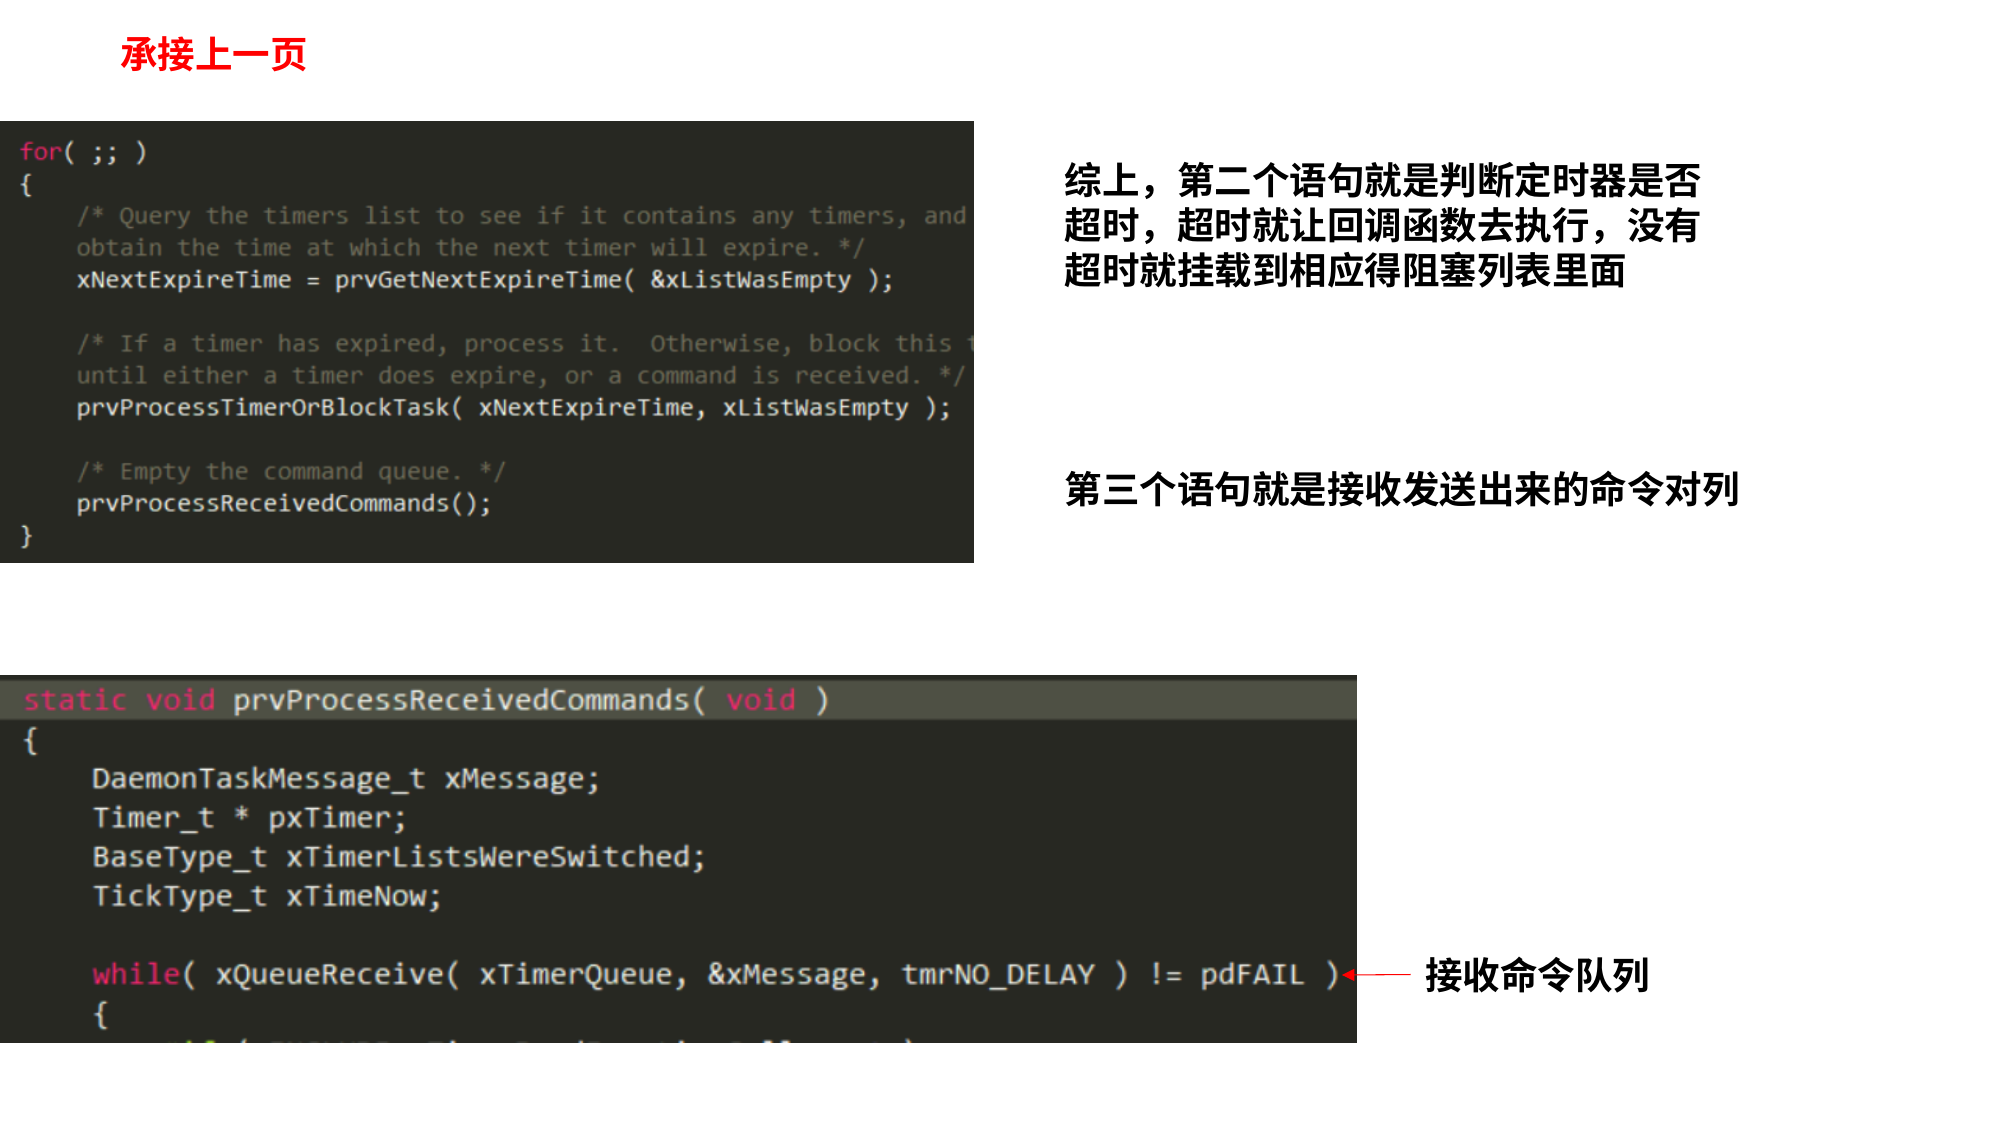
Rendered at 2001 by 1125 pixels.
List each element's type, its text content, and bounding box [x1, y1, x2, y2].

text_box 第三个语句就是接收发送出来的命令对列 [1050, 458, 1770, 518]
text_box 接收命令队列 [1410, 944, 1796, 1005]
text_box 综上，第二个语句就是判断定时器是否超时，超时就让回调函数去执行，没有超时就挂载到相应得阻塞列表里面 [1050, 149, 1730, 300]
text_box 承接上一页 [105, 23, 495, 84]
picture [0, 675, 1357, 1043]
picture [0, 121, 974, 563]
